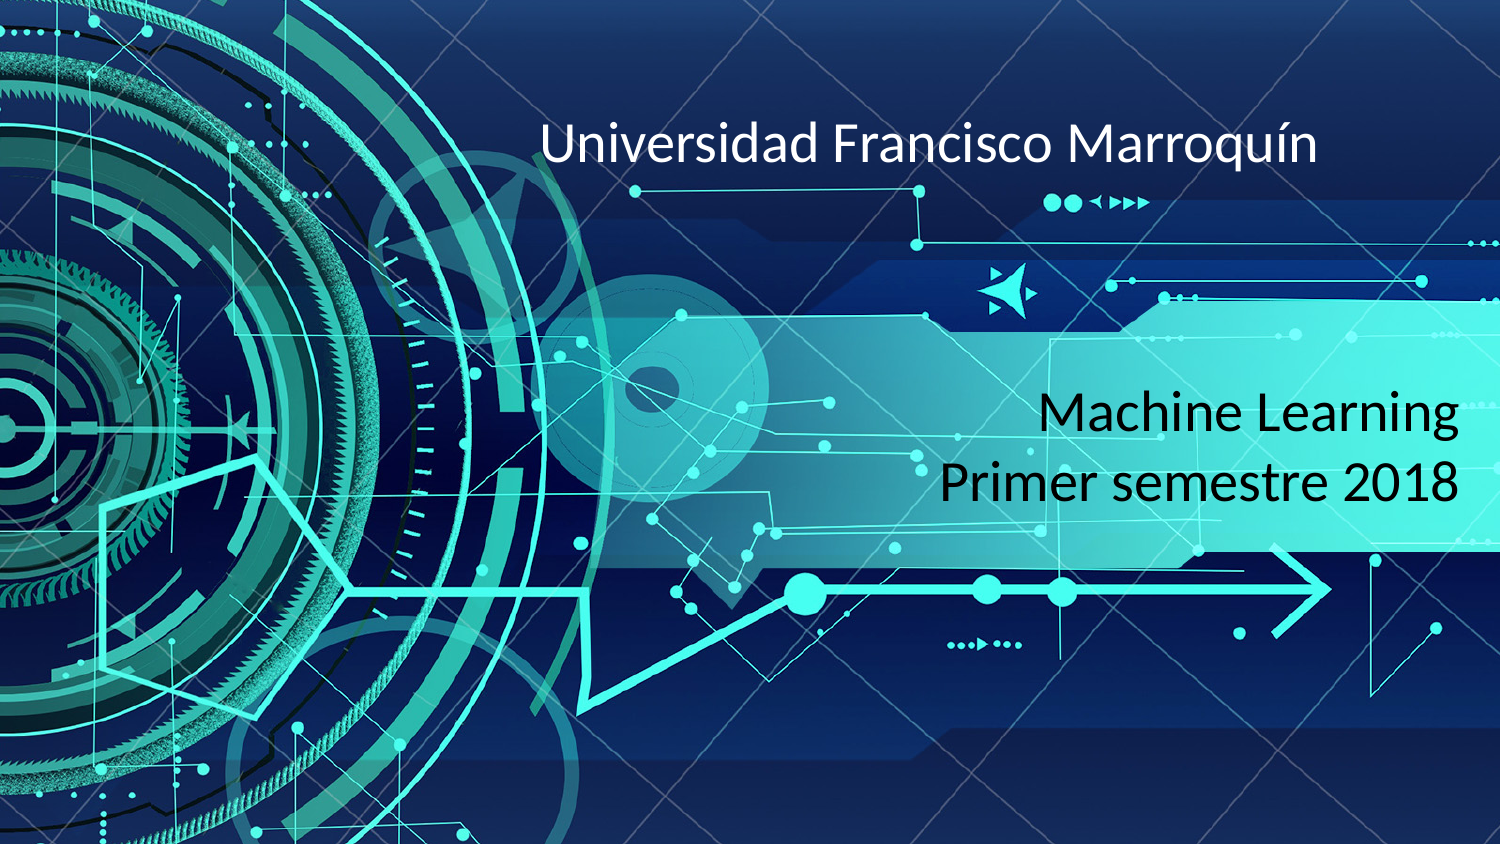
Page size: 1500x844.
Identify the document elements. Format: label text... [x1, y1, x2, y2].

text_box Universidad Francisco Marroquín [525, 68, 1458, 209]
text_box Machine Learning Primer semestre 2018 [543, 366, 1476, 546]
picture [0, 0, 1500, 844]
